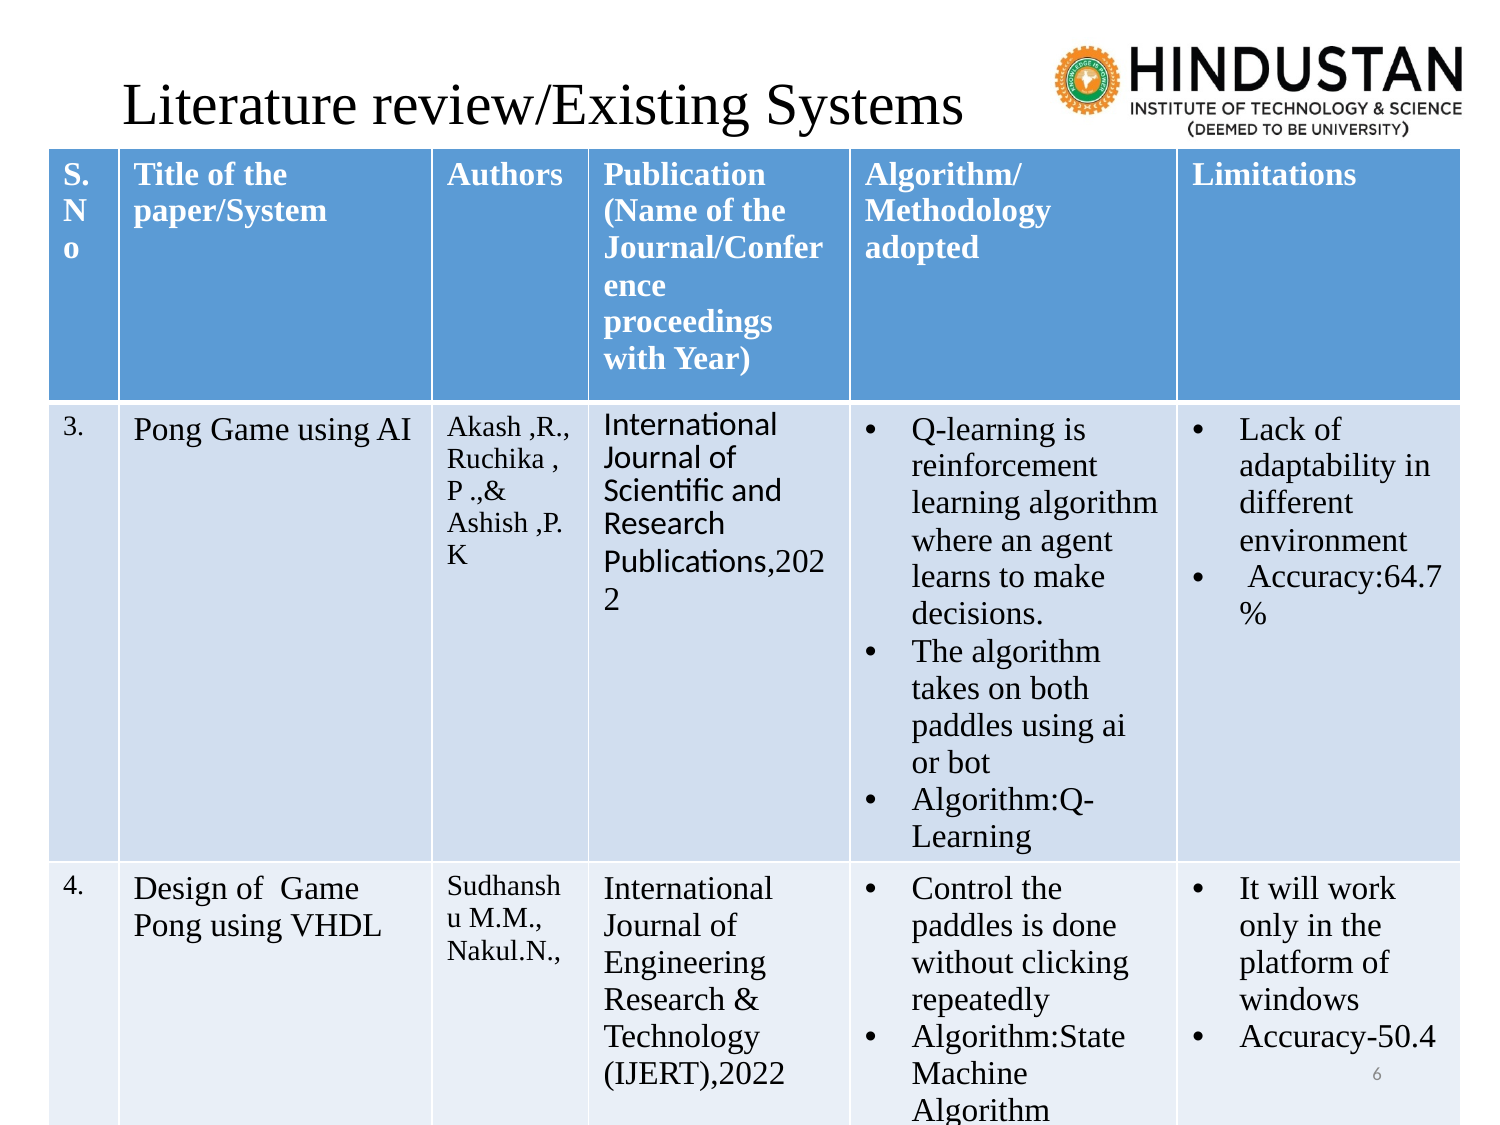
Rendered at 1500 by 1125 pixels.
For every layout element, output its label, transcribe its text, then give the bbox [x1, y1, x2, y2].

table_cell 3. [49, 405, 118, 861]
table_cell Control the paddles is done without clicking repeatedly Algorithm:State Machine Algorithm [851, 863, 1176, 1125]
table_cell International Journal of Engineering Research & Technology (IJERT),2022 [589, 863, 849, 1125]
slide_number 6 [1059, 1042, 1397, 1103]
table_header S.No [49, 149, 118, 400]
table_cell 4. [49, 863, 118, 1125]
table_cell Design of Game Pong using VHDL [120, 863, 431, 1125]
table_cell Sudhanshu M.M., Nakul.N., [433, 863, 588, 1125]
table_header Publication (Name of the Journal/Conference proceedings with Year) [589, 149, 849, 400]
picture [1049, 37, 1466, 146]
table_cell Akash ,R., Ruchika ,P .,& Ashish ,P.K [433, 405, 588, 861]
table_header Algorithm/Methodology adopted [851, 149, 1176, 400]
table_header Title of the paper/System [120, 149, 431, 400]
title Literature review/Existing Systems [107, 0, 1402, 147]
table_cell International Journal of Scientific and Research Publications,2022 [589, 405, 849, 861]
table_cell Pong Game using AI [120, 405, 431, 861]
table_header Authors [433, 149, 588, 400]
table_cell It will work only in the platform of windows Accuracy-50.4 [1178, 863, 1460, 1125]
table_header Limitations [1178, 149, 1460, 400]
table_cell Lack of adaptability in different environment Accuracy:64.7 % [1178, 405, 1460, 861]
table_cell Q-learning is reinforcement learning algorithm where an agent learns to make decisions. The algorithm takes on both paddles using ai or bot Algorithm:Q-Learning [851, 405, 1176, 861]
